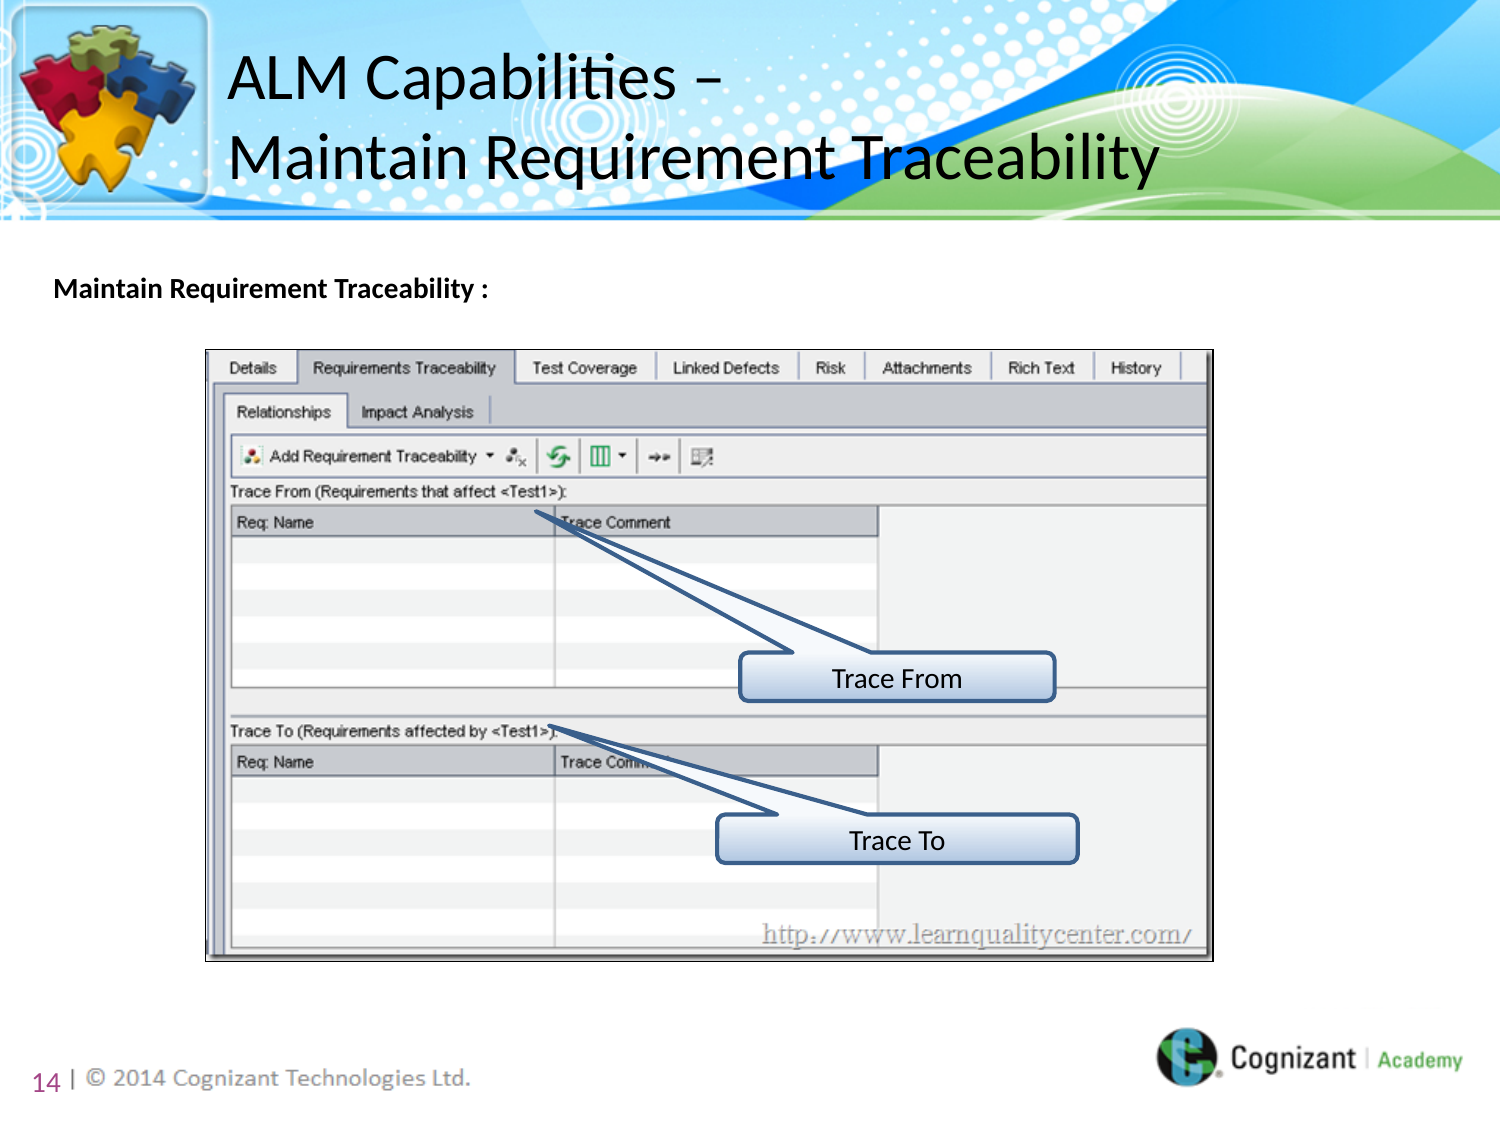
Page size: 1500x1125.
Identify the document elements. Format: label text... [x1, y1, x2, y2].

list Maintain Requirement Traceability : [37, 261, 1451, 1004]
picture [0, 0, 1500, 1125]
title ALM Capabilities – Maintain Requirement Traceability [212, 24, 1450, 200]
slide_number 14 [16, 1056, 92, 1102]
